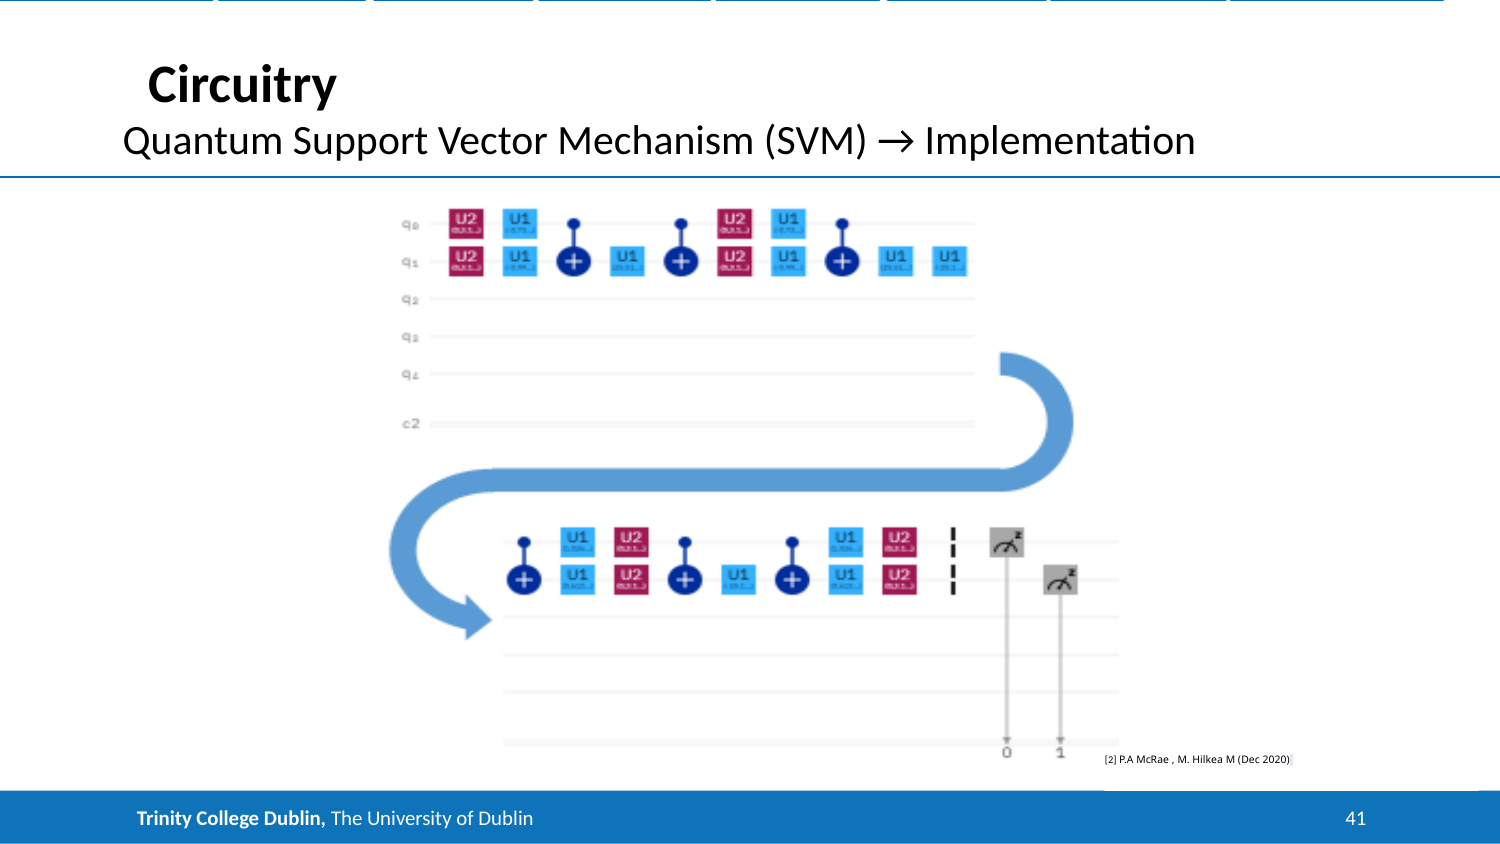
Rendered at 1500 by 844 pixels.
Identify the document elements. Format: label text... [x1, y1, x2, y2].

title Circuitry [135, 44, 1367, 112]
picture [381, 185, 1119, 791]
list [2] P.A McRae , M. Hilkea M (Dec 2020) [1124, 753, 1478, 790]
list Quantum Support Vector Mechanism (SVM) → Implementation [122, 112, 1367, 164]
